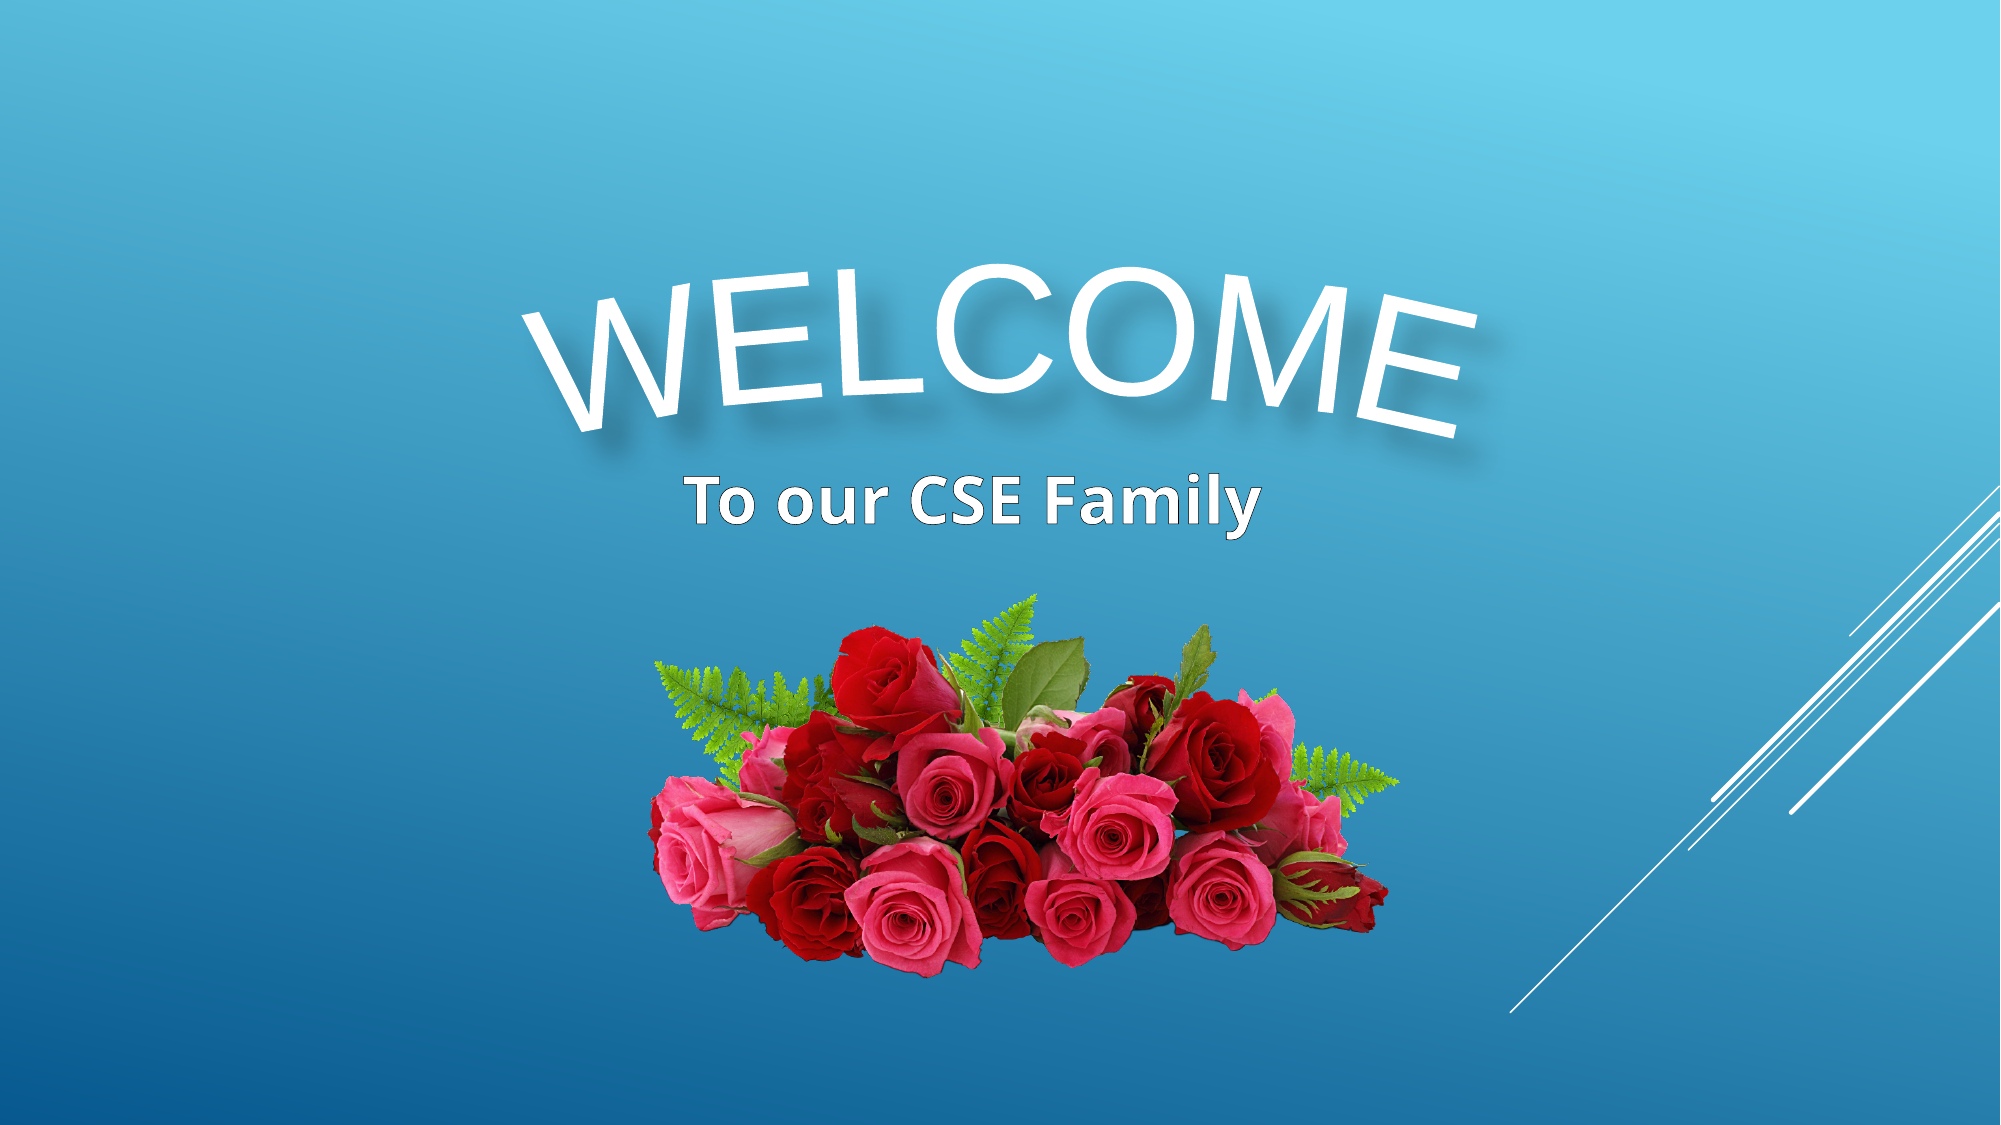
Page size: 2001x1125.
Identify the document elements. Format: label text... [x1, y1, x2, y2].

text_box To our CSE Family [667, 450, 1334, 545]
picture [646, 593, 1400, 979]
